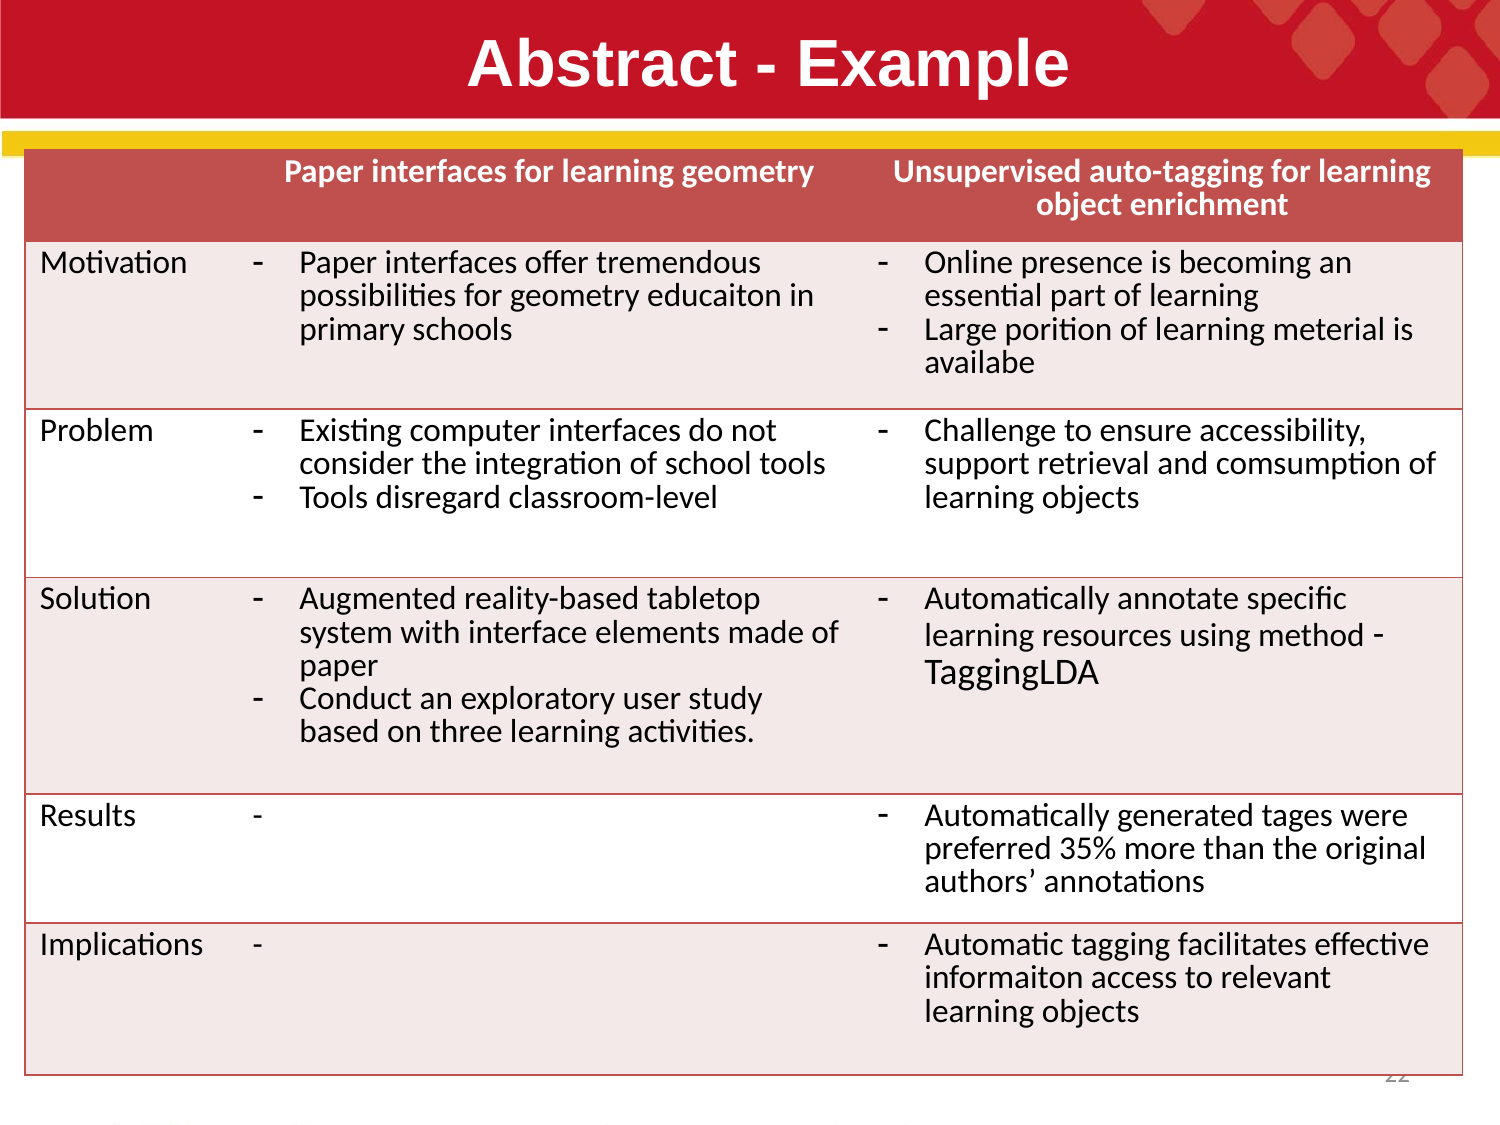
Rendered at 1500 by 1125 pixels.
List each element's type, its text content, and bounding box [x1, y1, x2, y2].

text_box Abstract - Example [75, 12, 1463, 113]
slide_number 22 [1074, 1076, 1425, 1103]
picture [0, 0, 1500, 1125]
